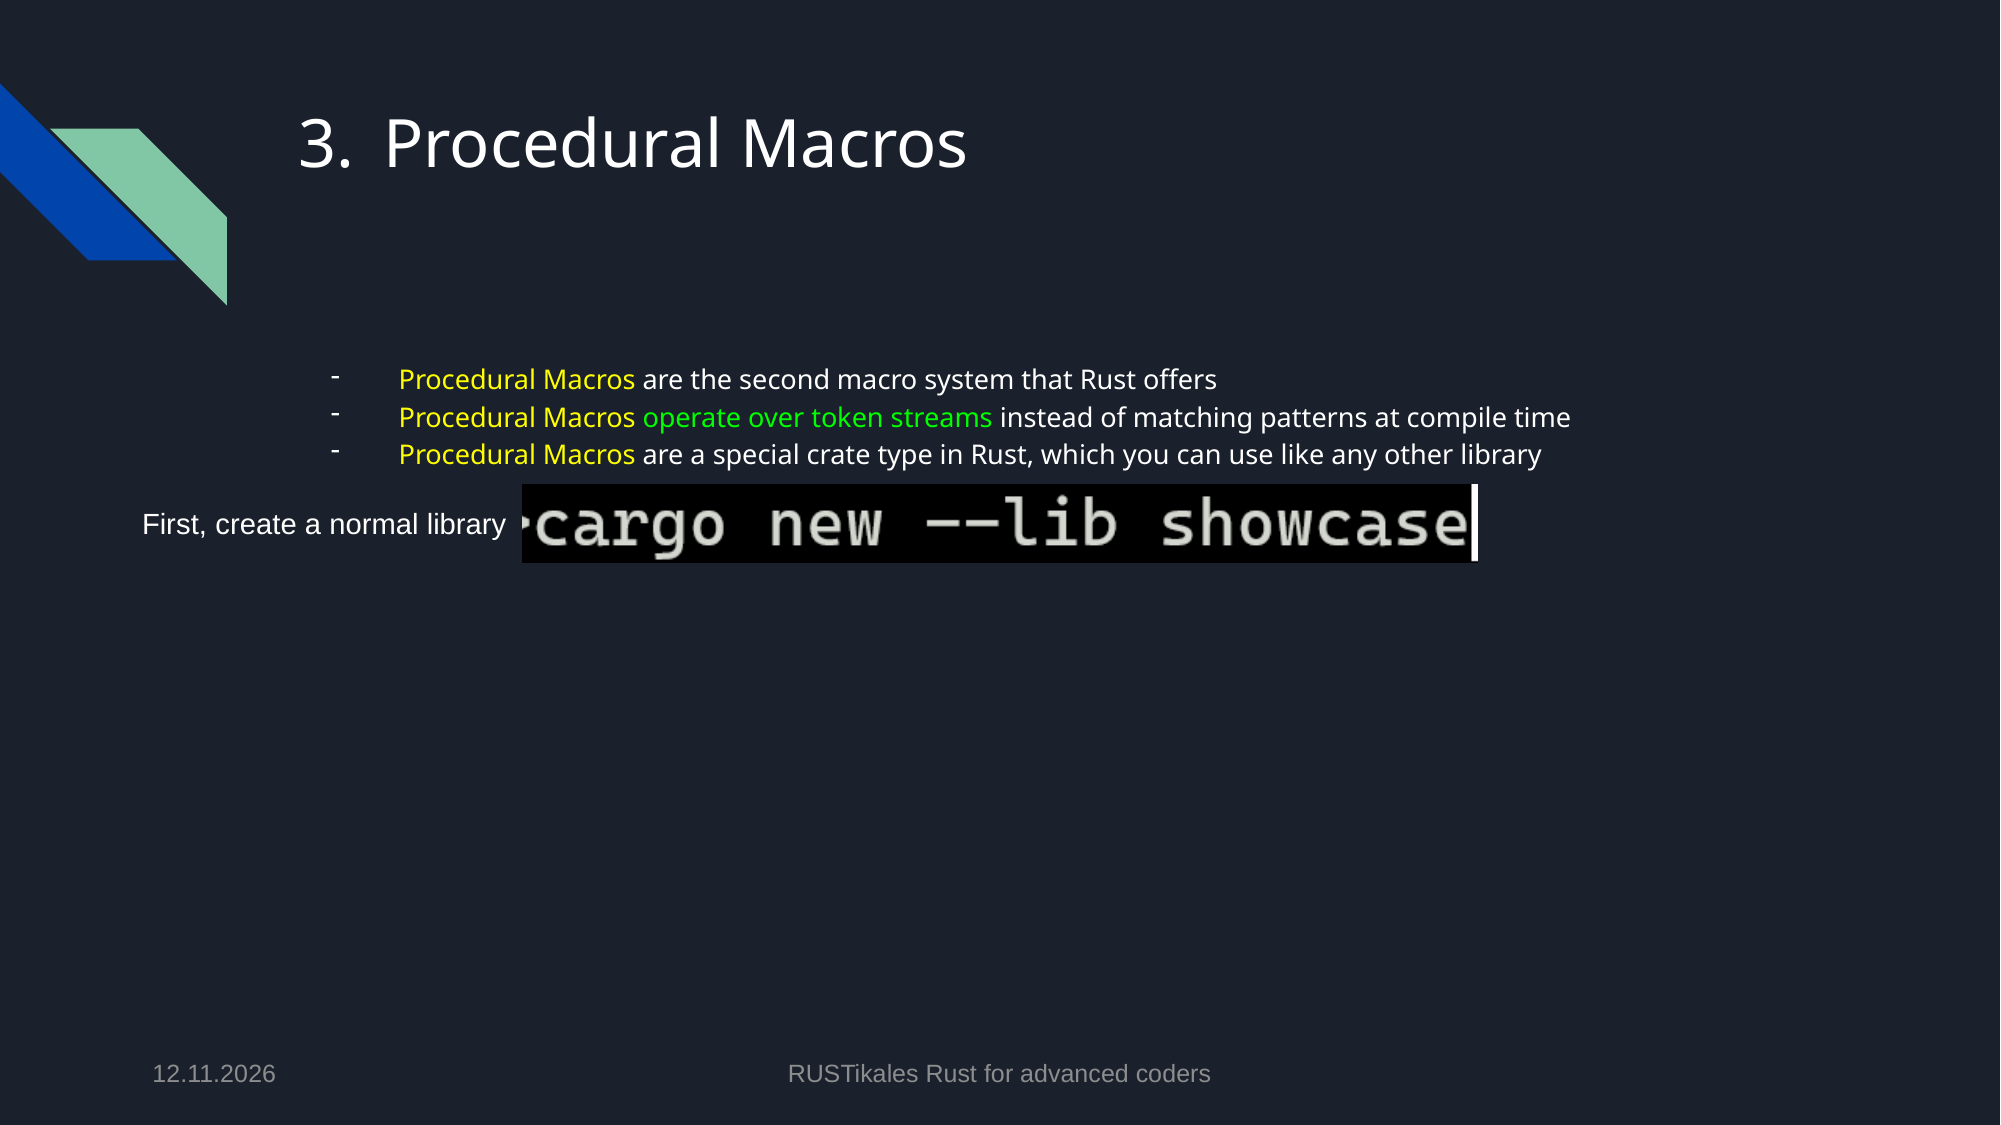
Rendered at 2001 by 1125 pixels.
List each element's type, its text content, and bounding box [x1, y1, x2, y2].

picture [522, 484, 1478, 563]
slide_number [137, 1042, 588, 1103]
footer RUSTikales Rust for advanced coders [662, 1042, 1338, 1103]
list Procedural Macros are the second macro system that Rust offers Procedural Macros operate over token streams instead of matching patterns at compile time Procedural Macros are a special crate type in Rust, which you can use like any other library [283, 342, 1824, 980]
text_box First, create a normal library [127, 498, 517, 548]
title Procedural Macros [283, 86, 1824, 287]
